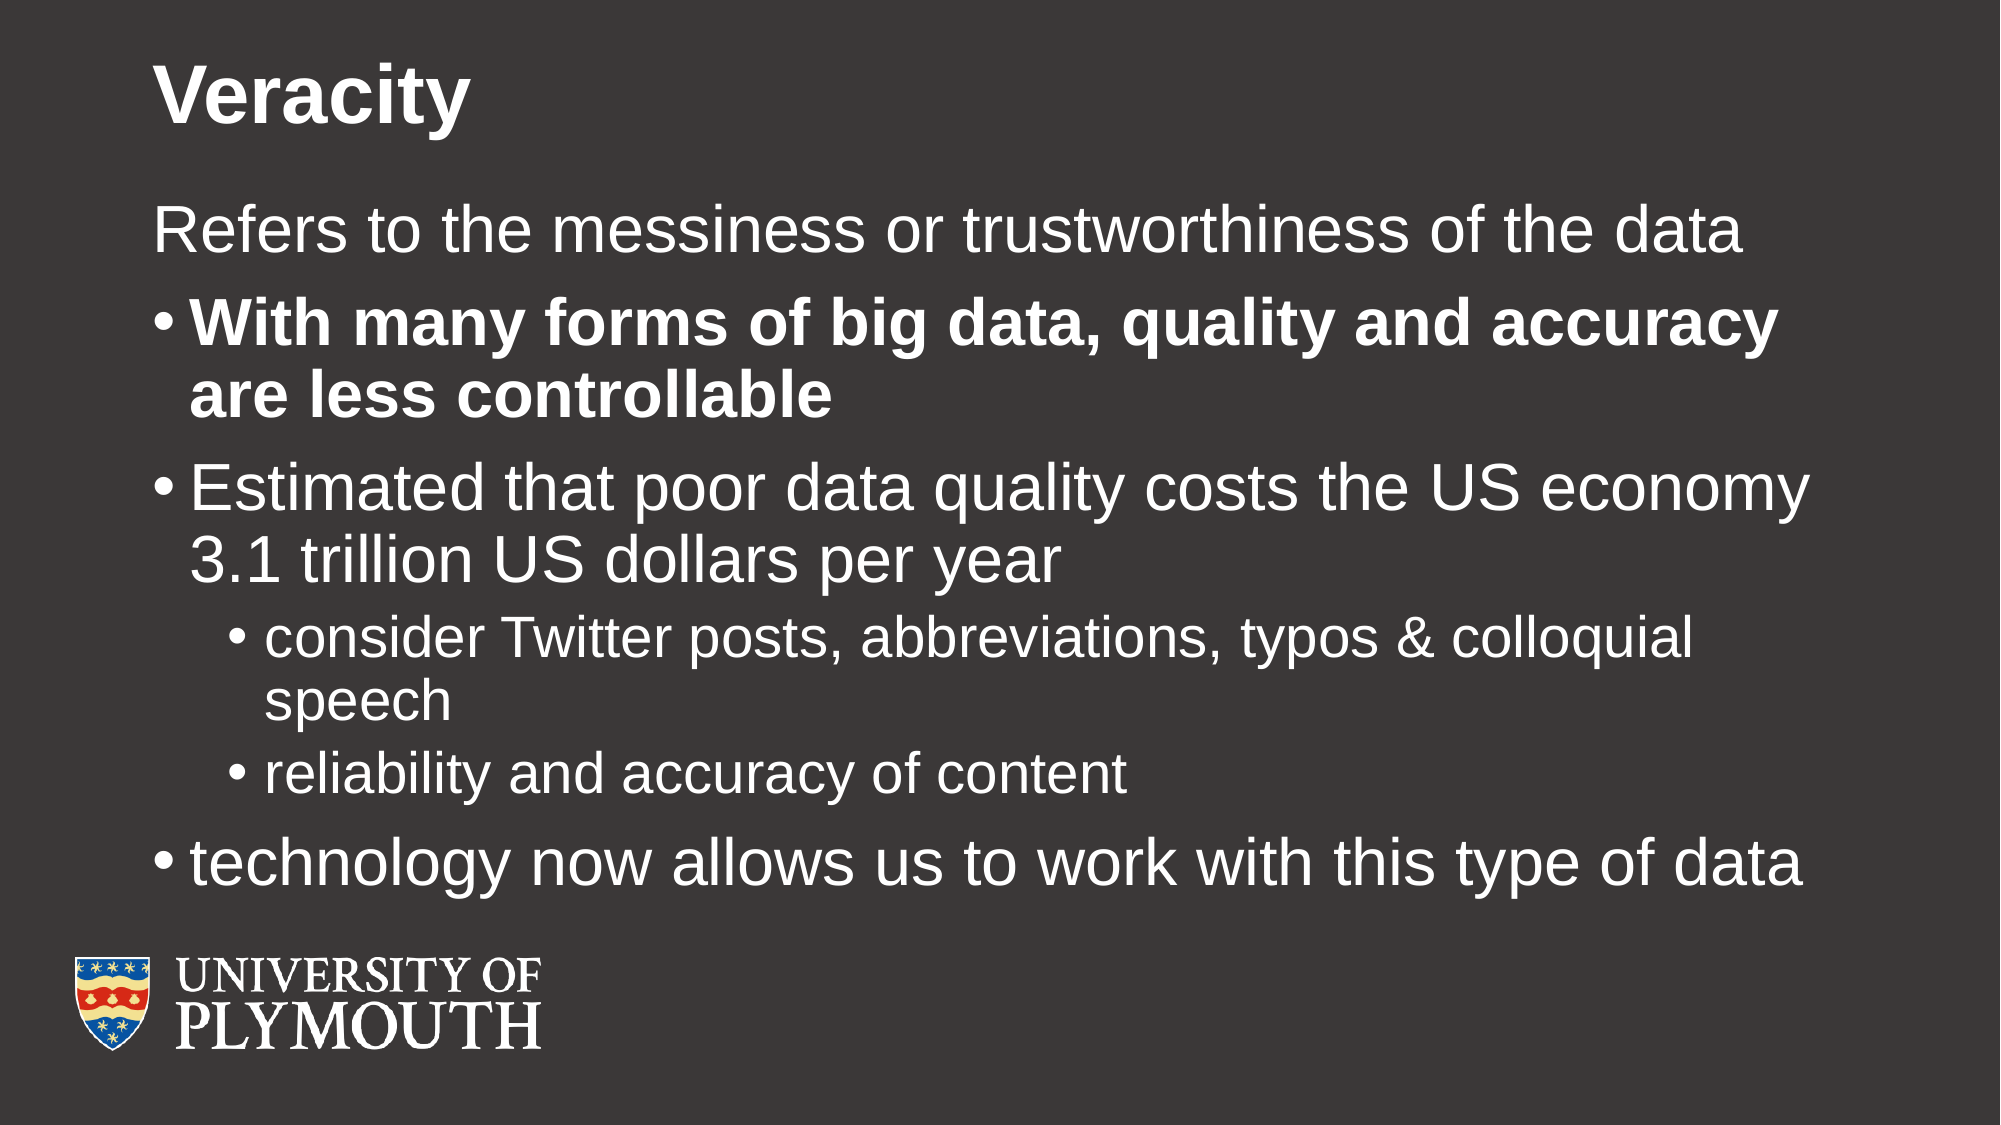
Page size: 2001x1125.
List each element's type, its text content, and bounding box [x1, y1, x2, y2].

picture [75, 957, 137, 1053]
list Refers to the messiness or trustworthiness of the data With many forms of big data, quality and accuracy are less controllable Estimated that poor data quality costs the US economy 3.1 trillion US dollars per year consider Twitter posts, abbreviations, typos & colloquial speech reliability and accuracy of content technology now allows us to work with this type of data [137, 187, 1863, 1076]
title Veracity [137, 18, 1863, 176]
